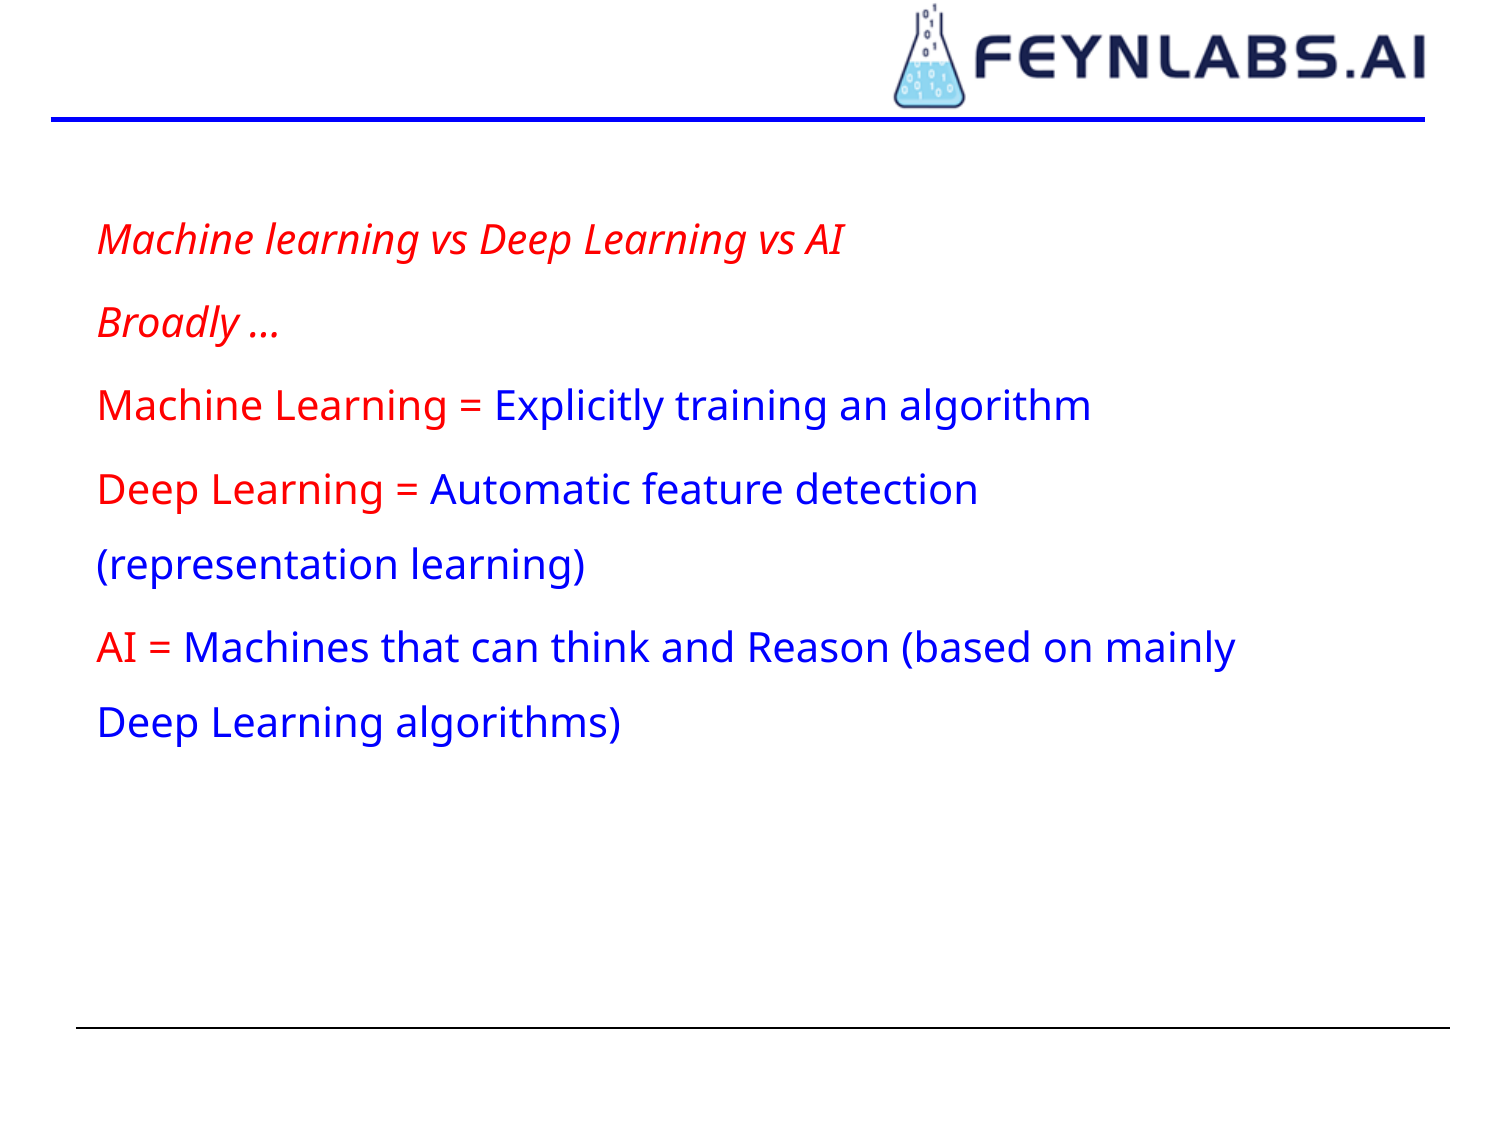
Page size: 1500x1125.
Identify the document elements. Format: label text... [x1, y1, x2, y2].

text_box Machine learning vs Deep Learning vs AI Broadly … Machine Learning = Explicitly training an algorithm Deep Learning = Automatic feature detection (representation learning) AI = Machines that can think and Reason (based on mainly Deep Learning algorithms) [81, 179, 1304, 793]
picture [888, 0, 1434, 113]
